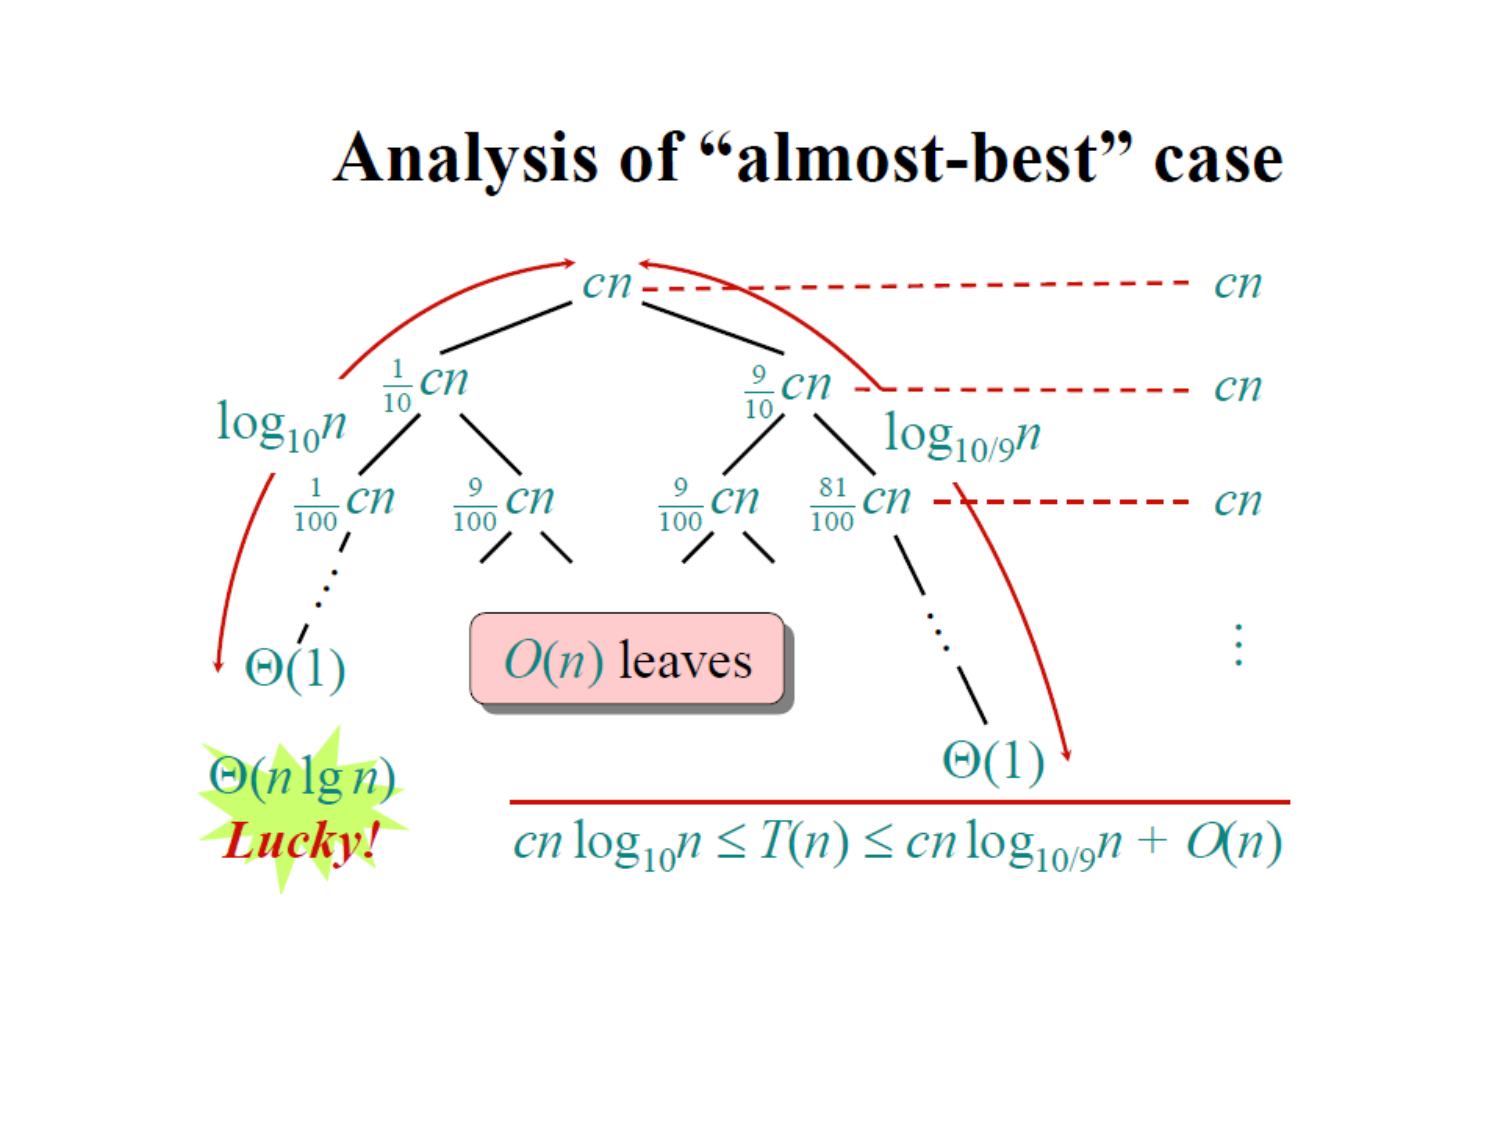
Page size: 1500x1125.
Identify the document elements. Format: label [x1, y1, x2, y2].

picture [166, 89, 1325, 894]
